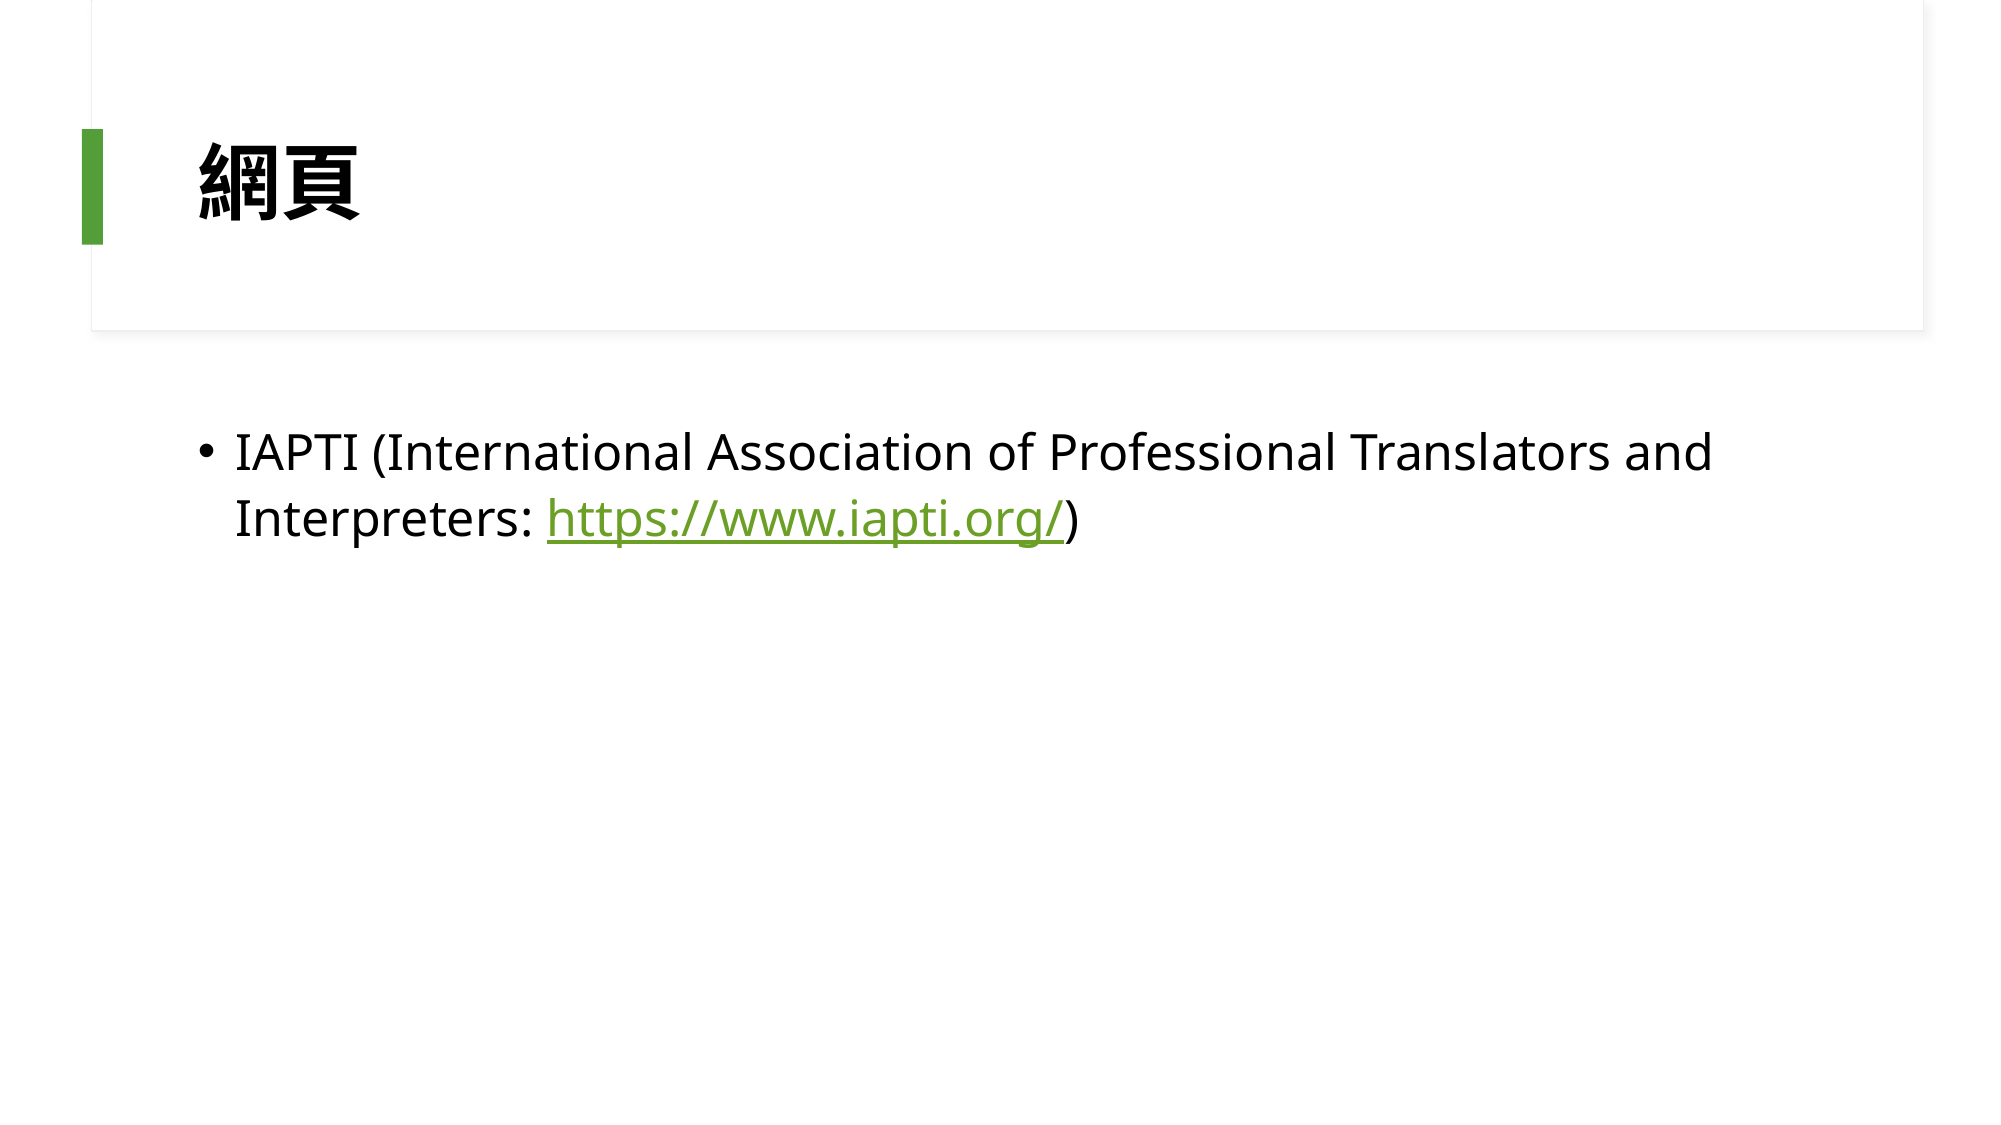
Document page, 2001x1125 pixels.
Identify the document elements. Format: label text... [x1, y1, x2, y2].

list IAPTI (International Association of Professional Translators and Interpreters: https://www.iapti.org/) [183, 406, 1851, 1013]
title 網頁 [183, 90, 1851, 284]
